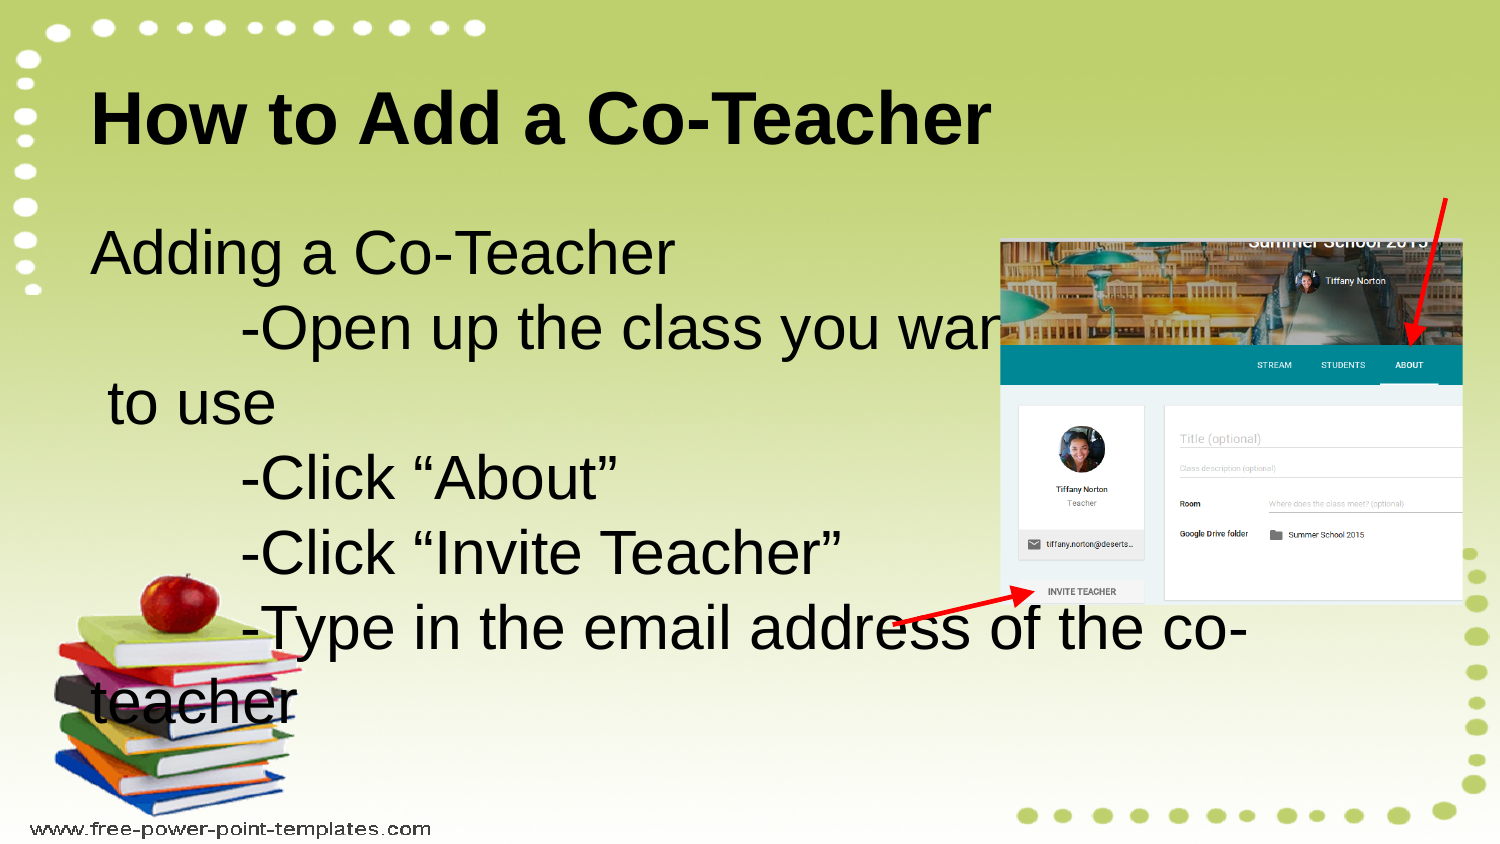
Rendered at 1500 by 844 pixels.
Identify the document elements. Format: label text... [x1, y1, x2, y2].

picture [0, 0, 1500, 844]
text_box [892, 591, 1036, 625]
list Adding a Co-Teacher -Open up the class you want to use -Click “About” -Click “Invite Teacher” -Type in the email address of the co-teacher [75, 196, 1425, 809]
title How to Add a Co-Teacher [75, 33, 1425, 175]
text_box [1409, 197, 1447, 348]
